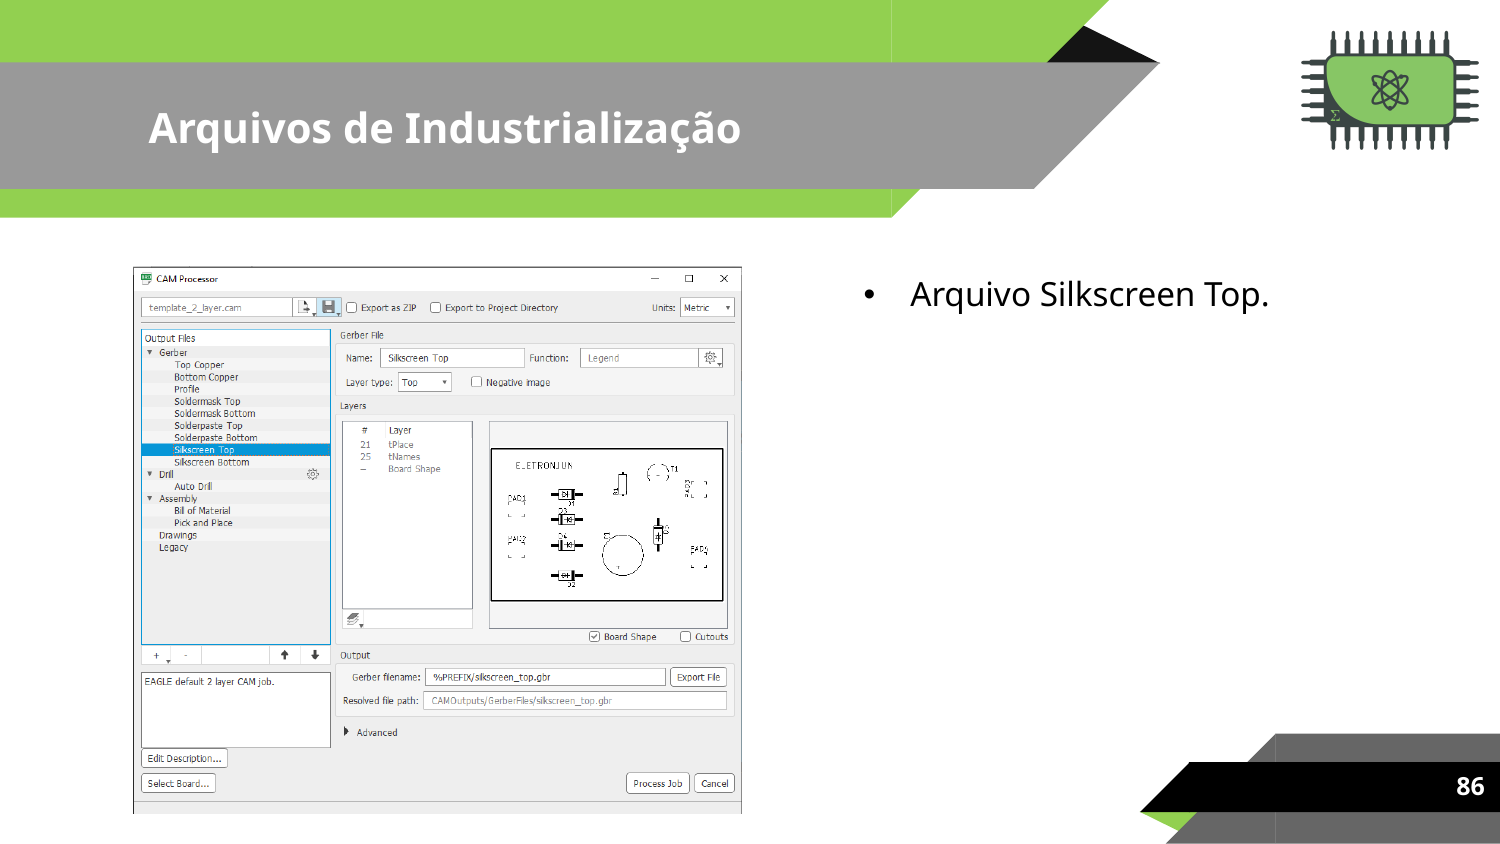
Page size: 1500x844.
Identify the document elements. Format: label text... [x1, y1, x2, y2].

slide_number 86 [1255, 761, 1500, 814]
picture [133, 266, 742, 814]
text_box Arquivo Silkscreen Top. [848, 266, 1360, 321]
picture [1292, 20, 1484, 152]
title Arquivos de Industrialização [133, 64, 997, 190]
